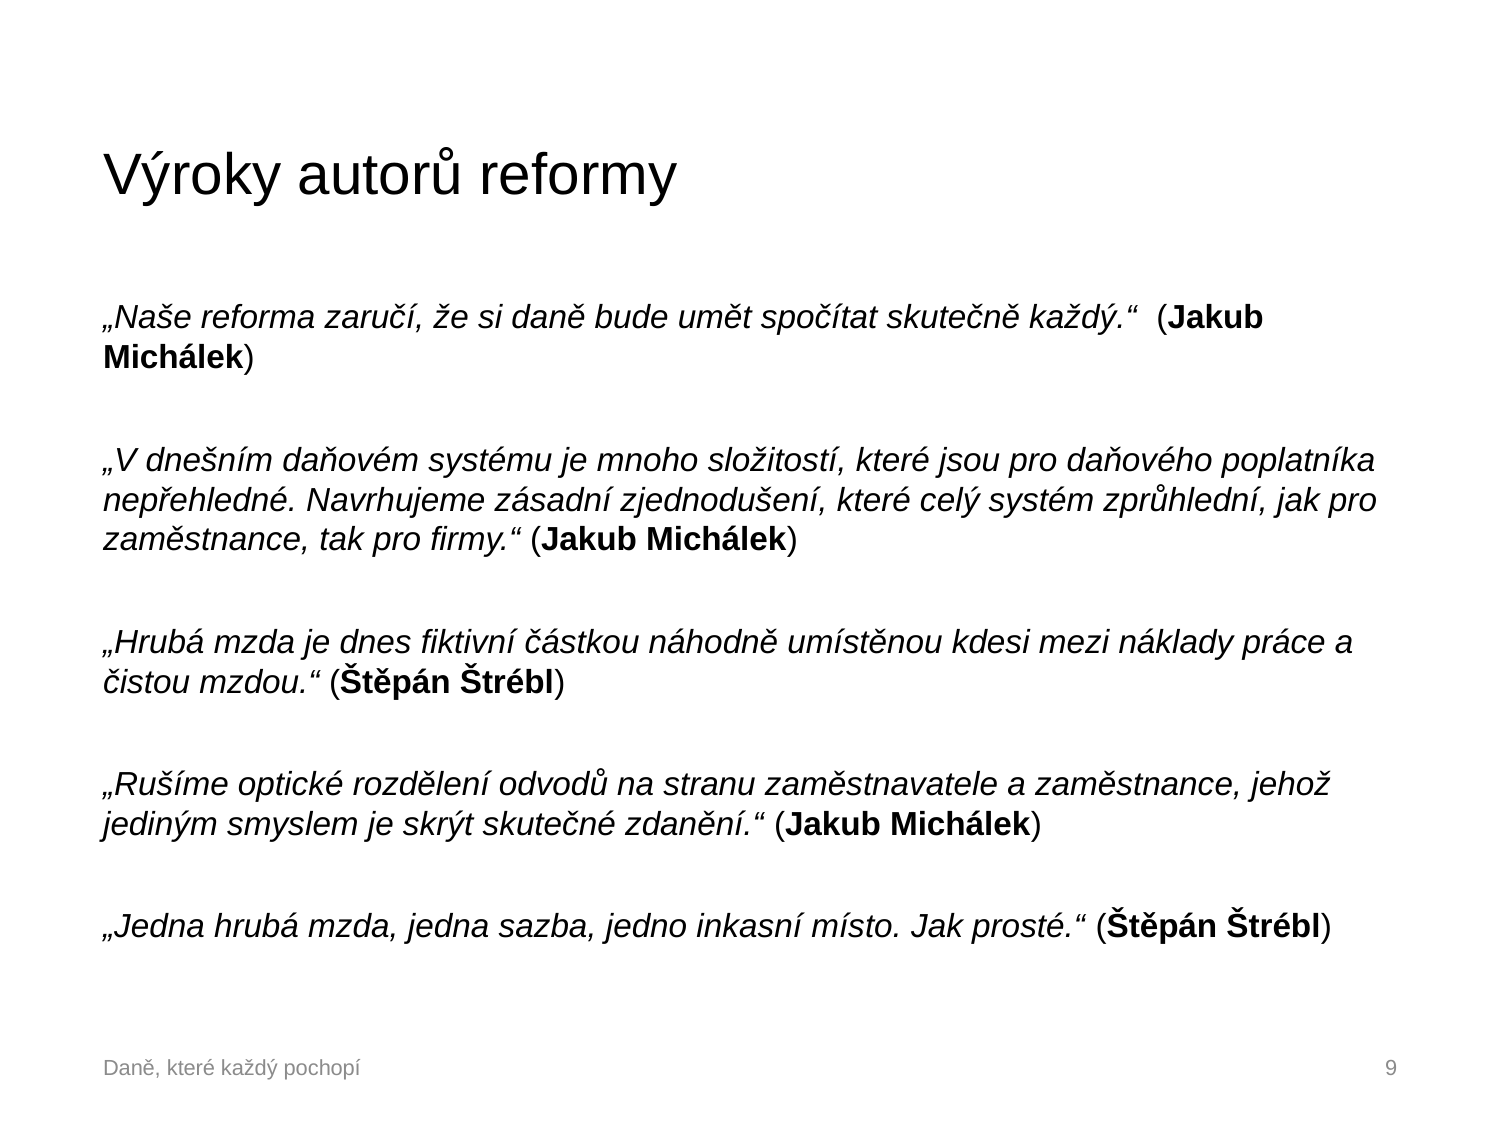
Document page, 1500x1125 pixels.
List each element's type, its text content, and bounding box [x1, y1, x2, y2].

list „Naše reforma zaručí, že si daně bude umět spočítat skutečně každý.“ (Jakub Michálek) „V dnešním daňovém systému je mnoho složitostí, které jsou pro daňového poplatníka nepřehledné. Navrhujeme zásadní zjednodušení, které celý systém zprůhlední, jak pro zaměstnance, tak pro firmy.“ (Jakub Michálek) „Hrubá mzda je dnes fiktivní částkou náhodně umístěnou kdesi mezi náklady práce a čistou mzdou.“ (Štěpán Štrébl) „Rušíme optické rozdělení odvodů na stranu zaměstnavatele a zaměstnance, jehož jediným smyslem je skrýt skutečné zdanění.“ (Jakub Michálek) „Jedna hrubá mzda, jedna sazba, jedno inkasní místo. Jak prosté.“ (Štěpán Štrébl) [103, 295, 1397, 1008]
slide_number 9 [1059, 1036, 1397, 1097]
title Výroky autorů reformy [103, 53, 1397, 207]
footer Daně, které každý pochopí [103, 1036, 853, 1097]
